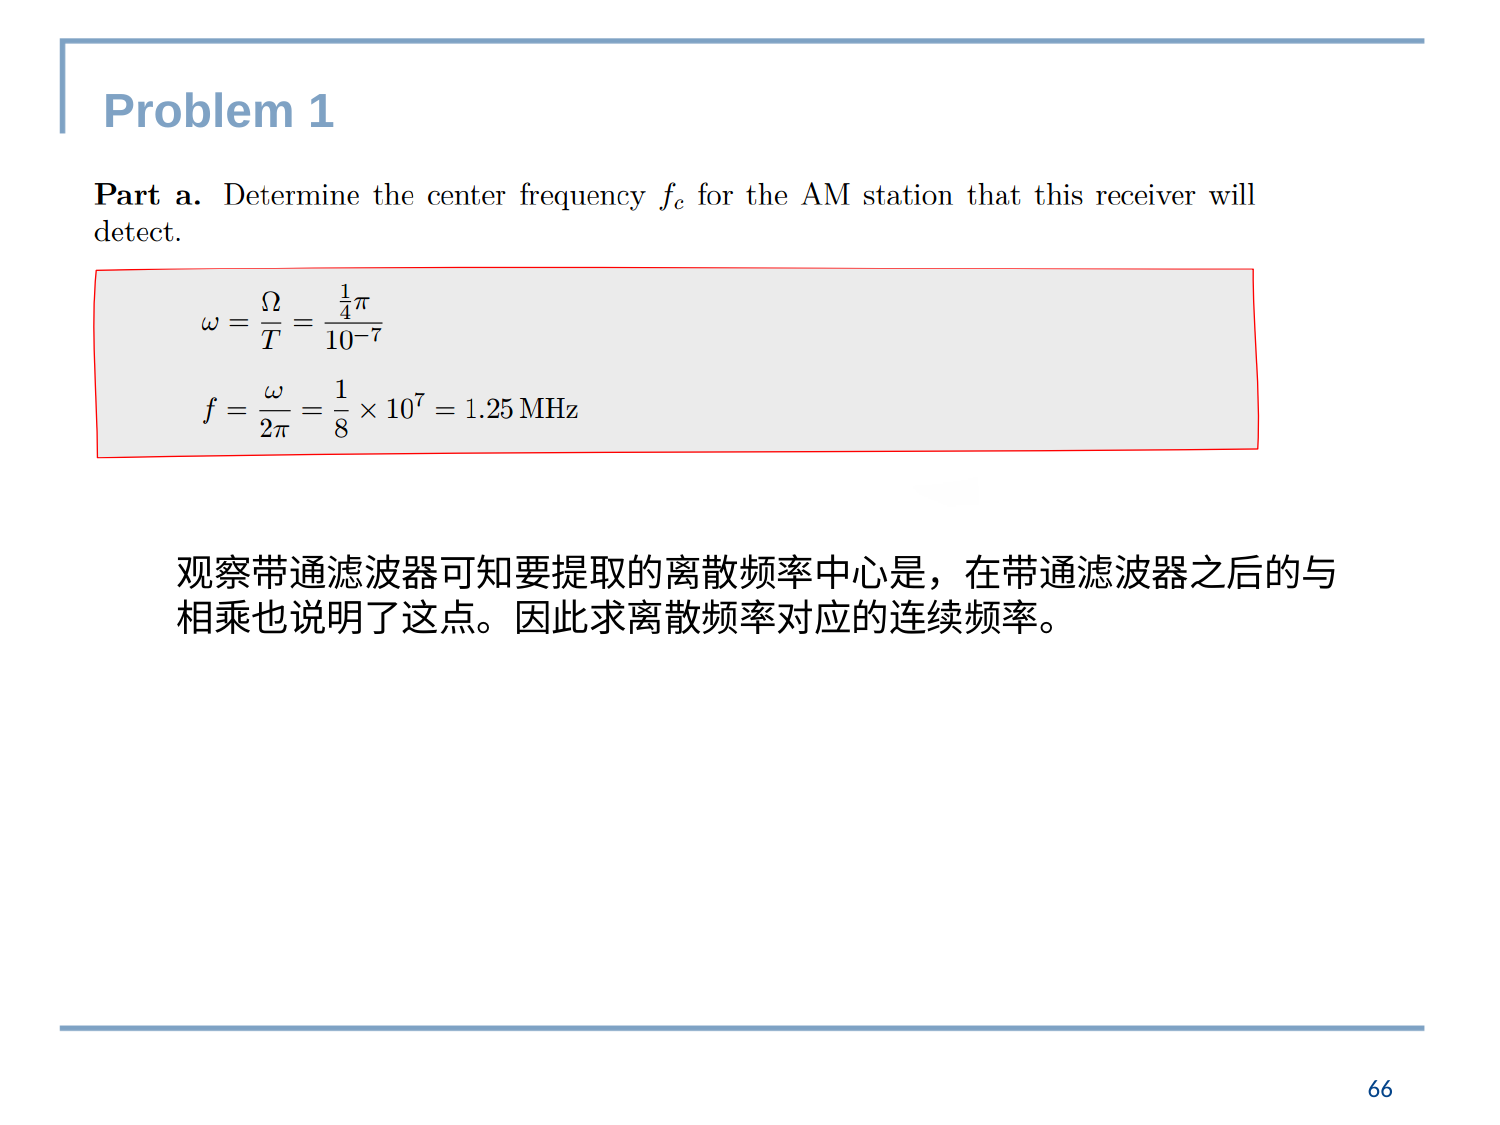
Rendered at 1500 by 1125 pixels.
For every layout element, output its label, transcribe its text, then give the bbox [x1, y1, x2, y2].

title Problem 1 [88, 77, 1081, 146]
picture [0, 0, 1500, 1125]
slide_number 65 [1070, 1057, 1409, 1118]
